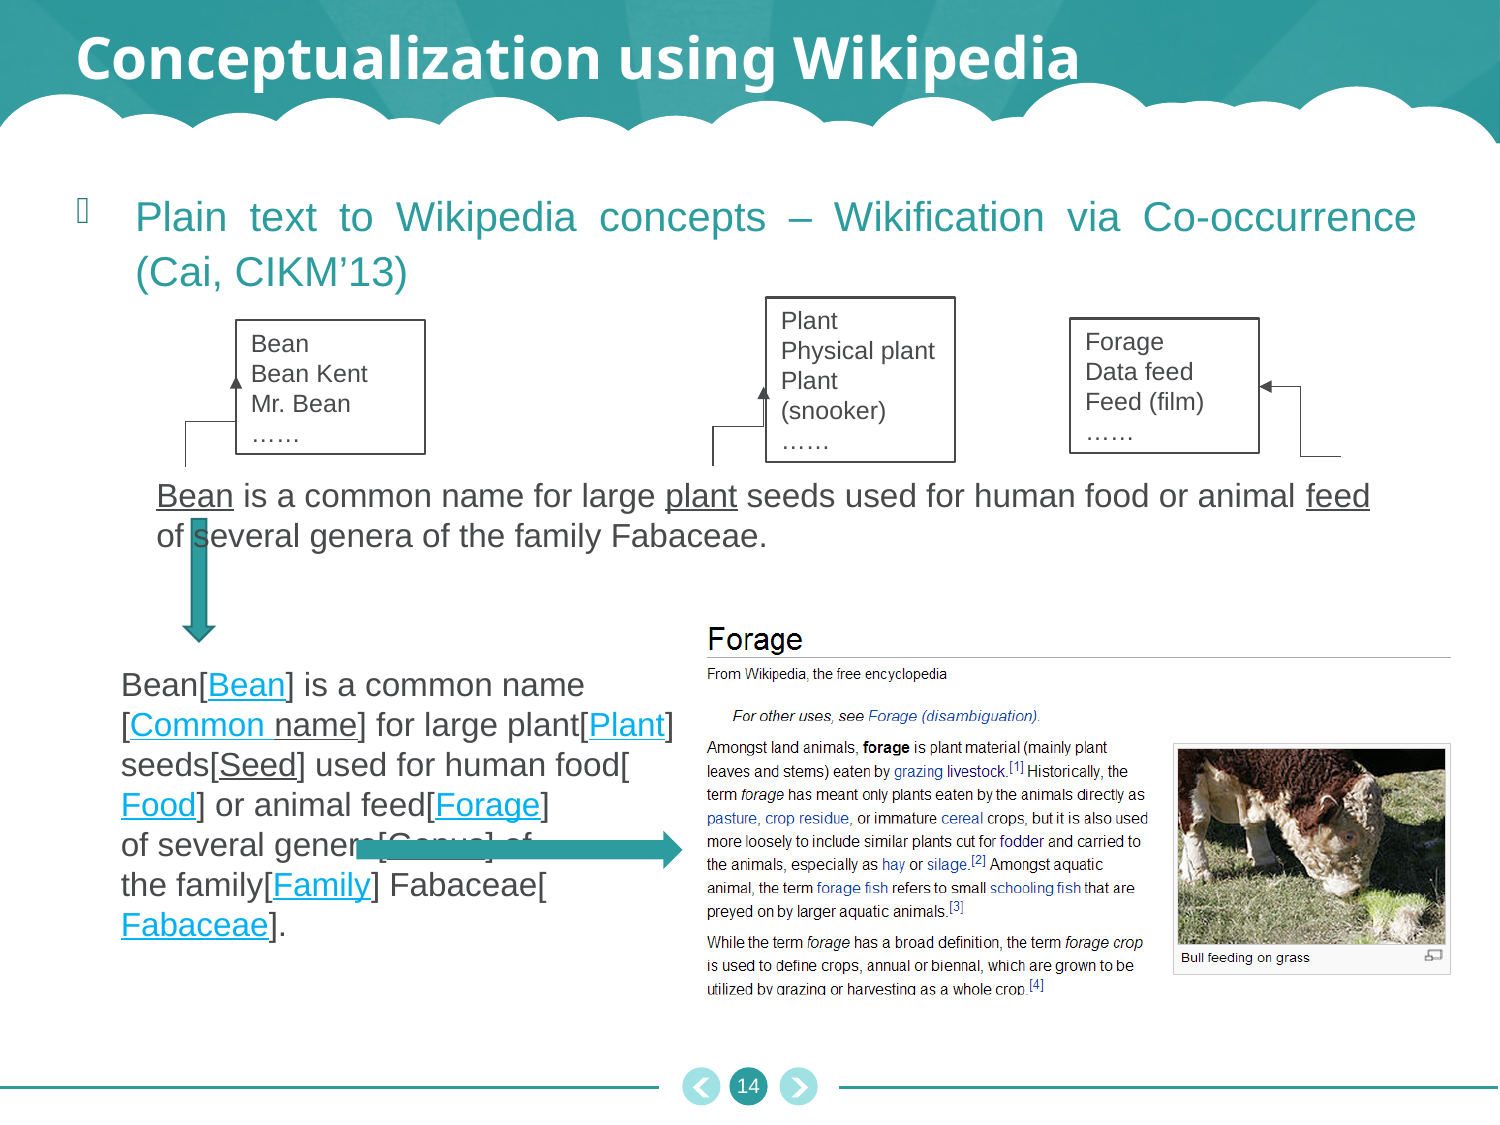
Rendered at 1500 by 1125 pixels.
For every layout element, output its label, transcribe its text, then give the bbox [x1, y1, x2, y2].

text_box Bean[Bean] is a common name [Common name] for large plant[Plant] seeds[Seed] used for human food[Food] or animal feed[Forage] of several genera[Genus] of the family[Family] Fabaceae[Fabaceae]. [106, 655, 685, 951]
text_box [181, 563, 217, 643]
slide_number 13 [718, 1054, 779, 1115]
picture [685, 618, 1455, 995]
text_box [223, 826, 338, 875]
text_box [355, 828, 684, 872]
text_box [141, 297, 1413, 563]
list Plain text to Wikipedia concepts – Wikification via Co-occurrence (Cai, CIKM’13) [61, 177, 1434, 1014]
title Conceptualization using Wikipedia [60, 0, 1434, 100]
